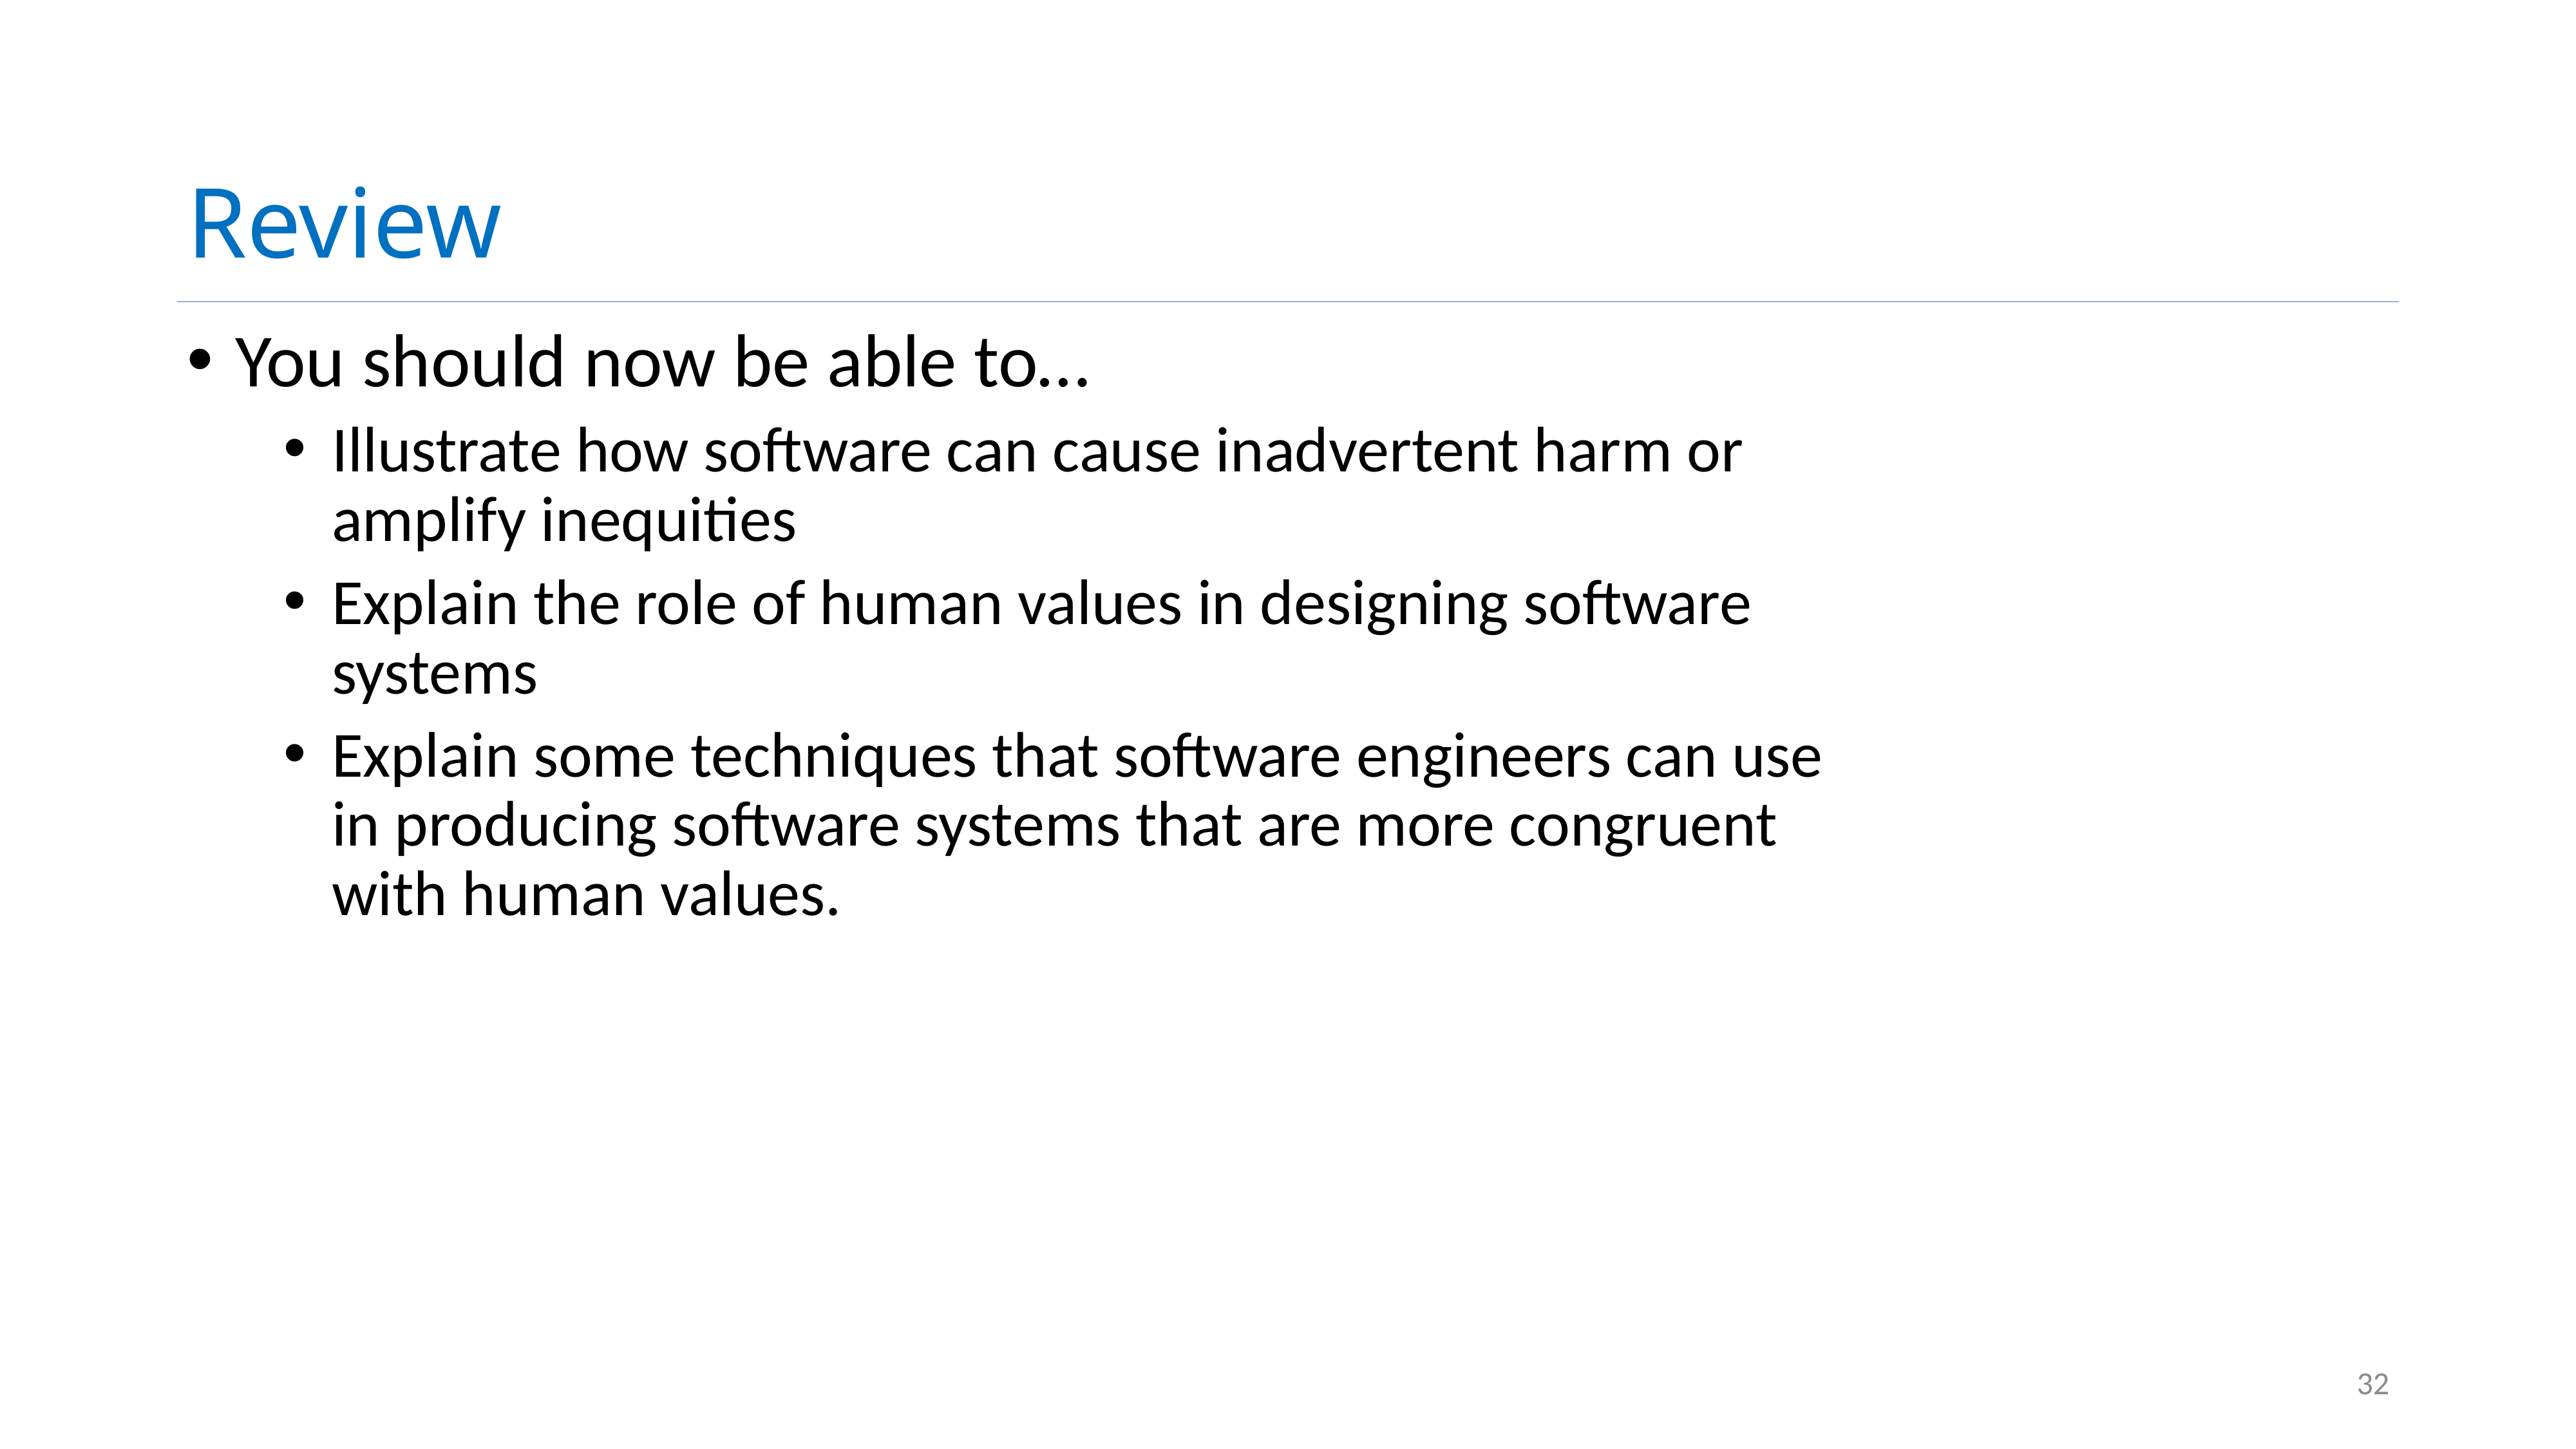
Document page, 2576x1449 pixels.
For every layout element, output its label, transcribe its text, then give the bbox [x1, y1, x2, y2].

list You should now be able to… Illustrate how software can cause inadvertent harm or amplify inequities Explain the role of human values in designing software systems Explain some techniques that software engineers can use in producing software systems that are more congruent with human values. [177, 317, 1844, 1236]
slide_number 32 [1819, 1343, 2399, 1421]
title Review [177, 3, 2399, 284]
